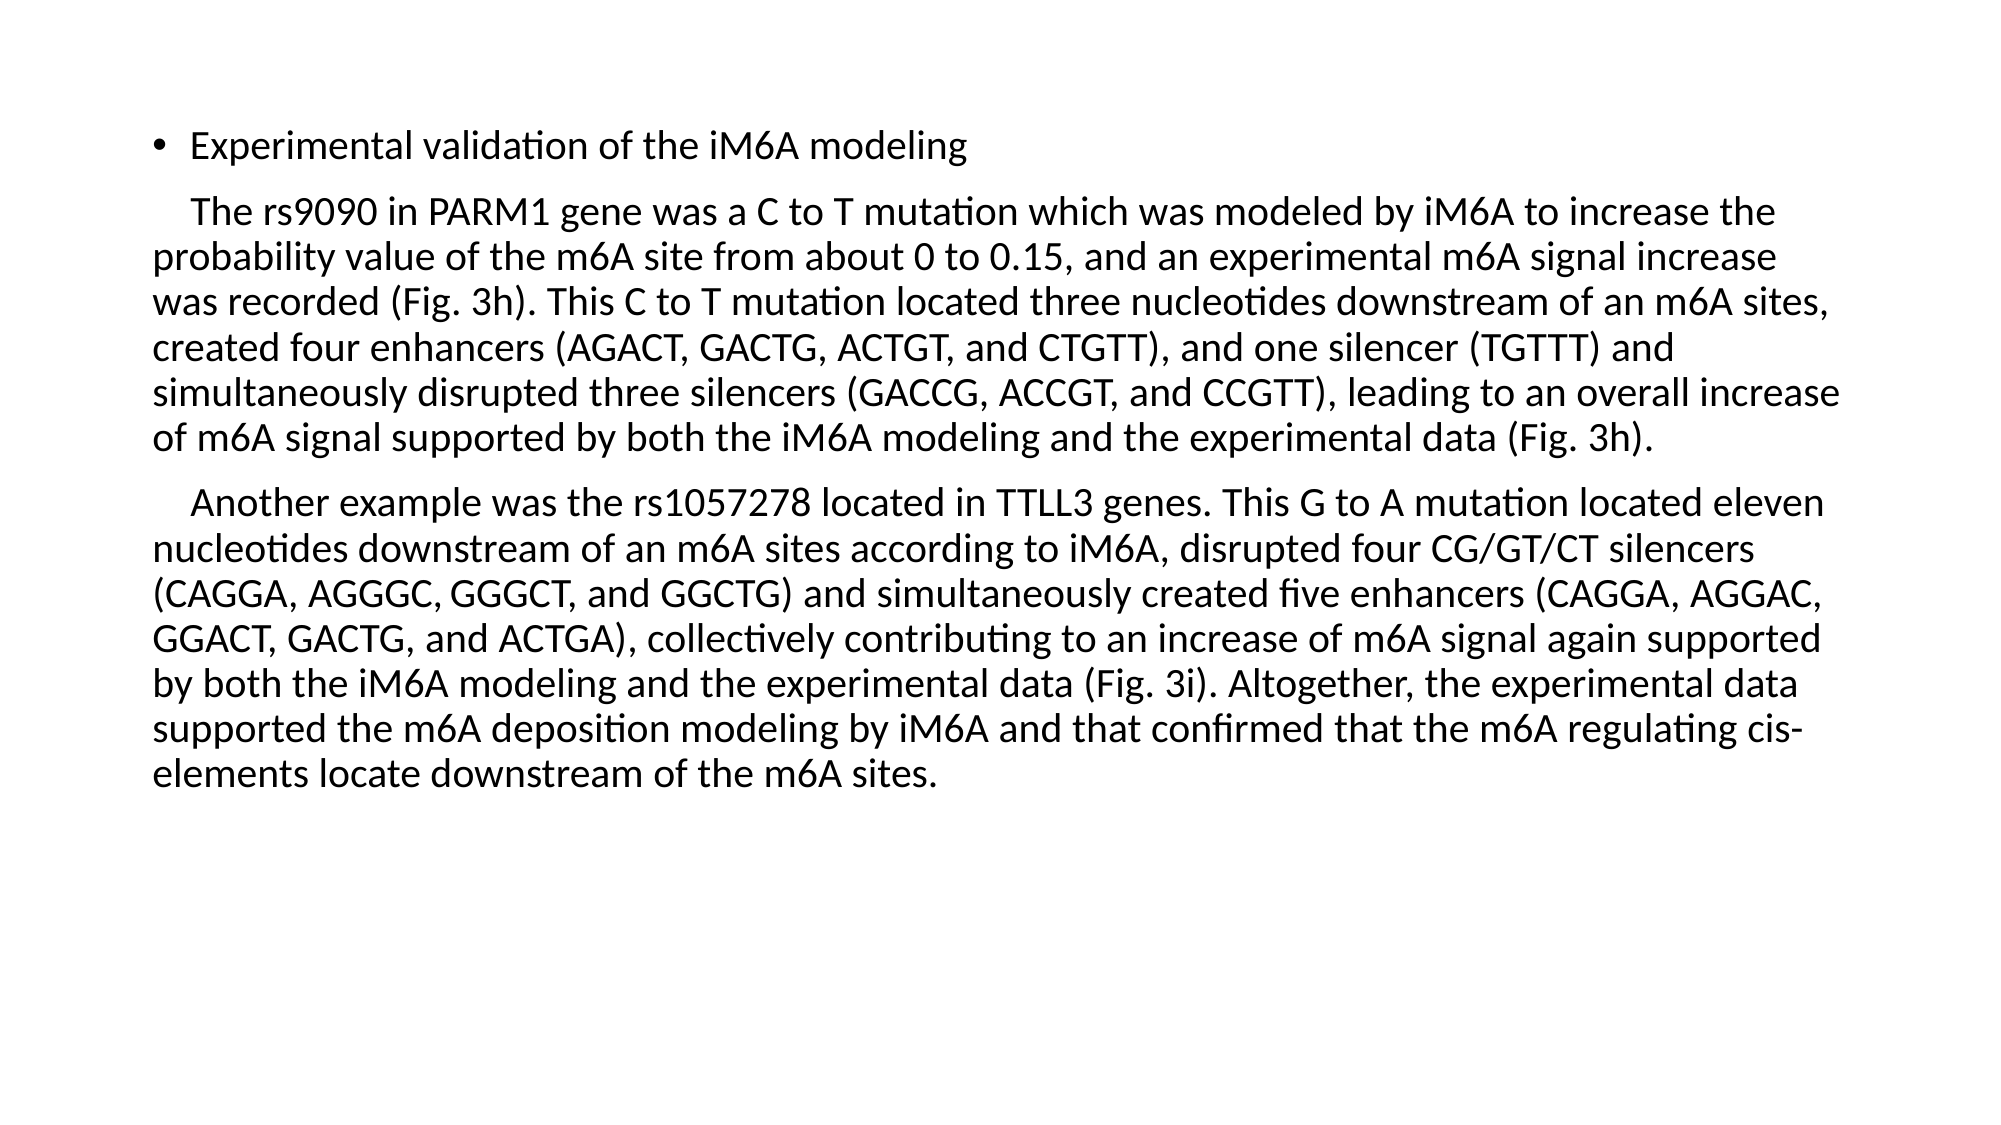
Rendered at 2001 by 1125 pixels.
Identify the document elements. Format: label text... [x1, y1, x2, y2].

list Experimental validation of the iM6A modeling The rs9090 in PARM1 gene was a C to T mutation which was modeled by iM6A to increase the probability value of the m6A site from about 0 to 0.15, and an experimental m6A signal increase was recorded (Fig. 3h). This C to T mutation located three nucleotides downstream of an m6A sites, created four enhancers (AGACT, GACTG, ACTGT, and CTGTT), and one silencer (TGTTT) and simultaneously disrupted three silencers (GACCG, ACCGT, and CCGTT), leading to an overall increase of m6A signal supported by both the iM6A modeling and the experimental data (Fig. 3h). Another example was the rs1057278 located in TTLL3 genes. This G to A mutation located eleven nucleotides downstream of an m6A sites according to iM6A, disrupted four CG/GT/CT silencers (CAGGA, AGGGC, GGGCT, and GGCTG) and simultaneously created five enhancers (CAGGA, AGGAC, GGACT, GACTG, and ACTGA), collectively contributing to an increase of m6A signal again supported by both the iM6A modeling and the experimental data (Fig. 3i). Altogether, the experimental data supported the m6A deposition modeling by iM6A and that confirmed that the m6A regulating cis-elements locate downstream of the m6A sites. [137, 116, 1863, 1009]
